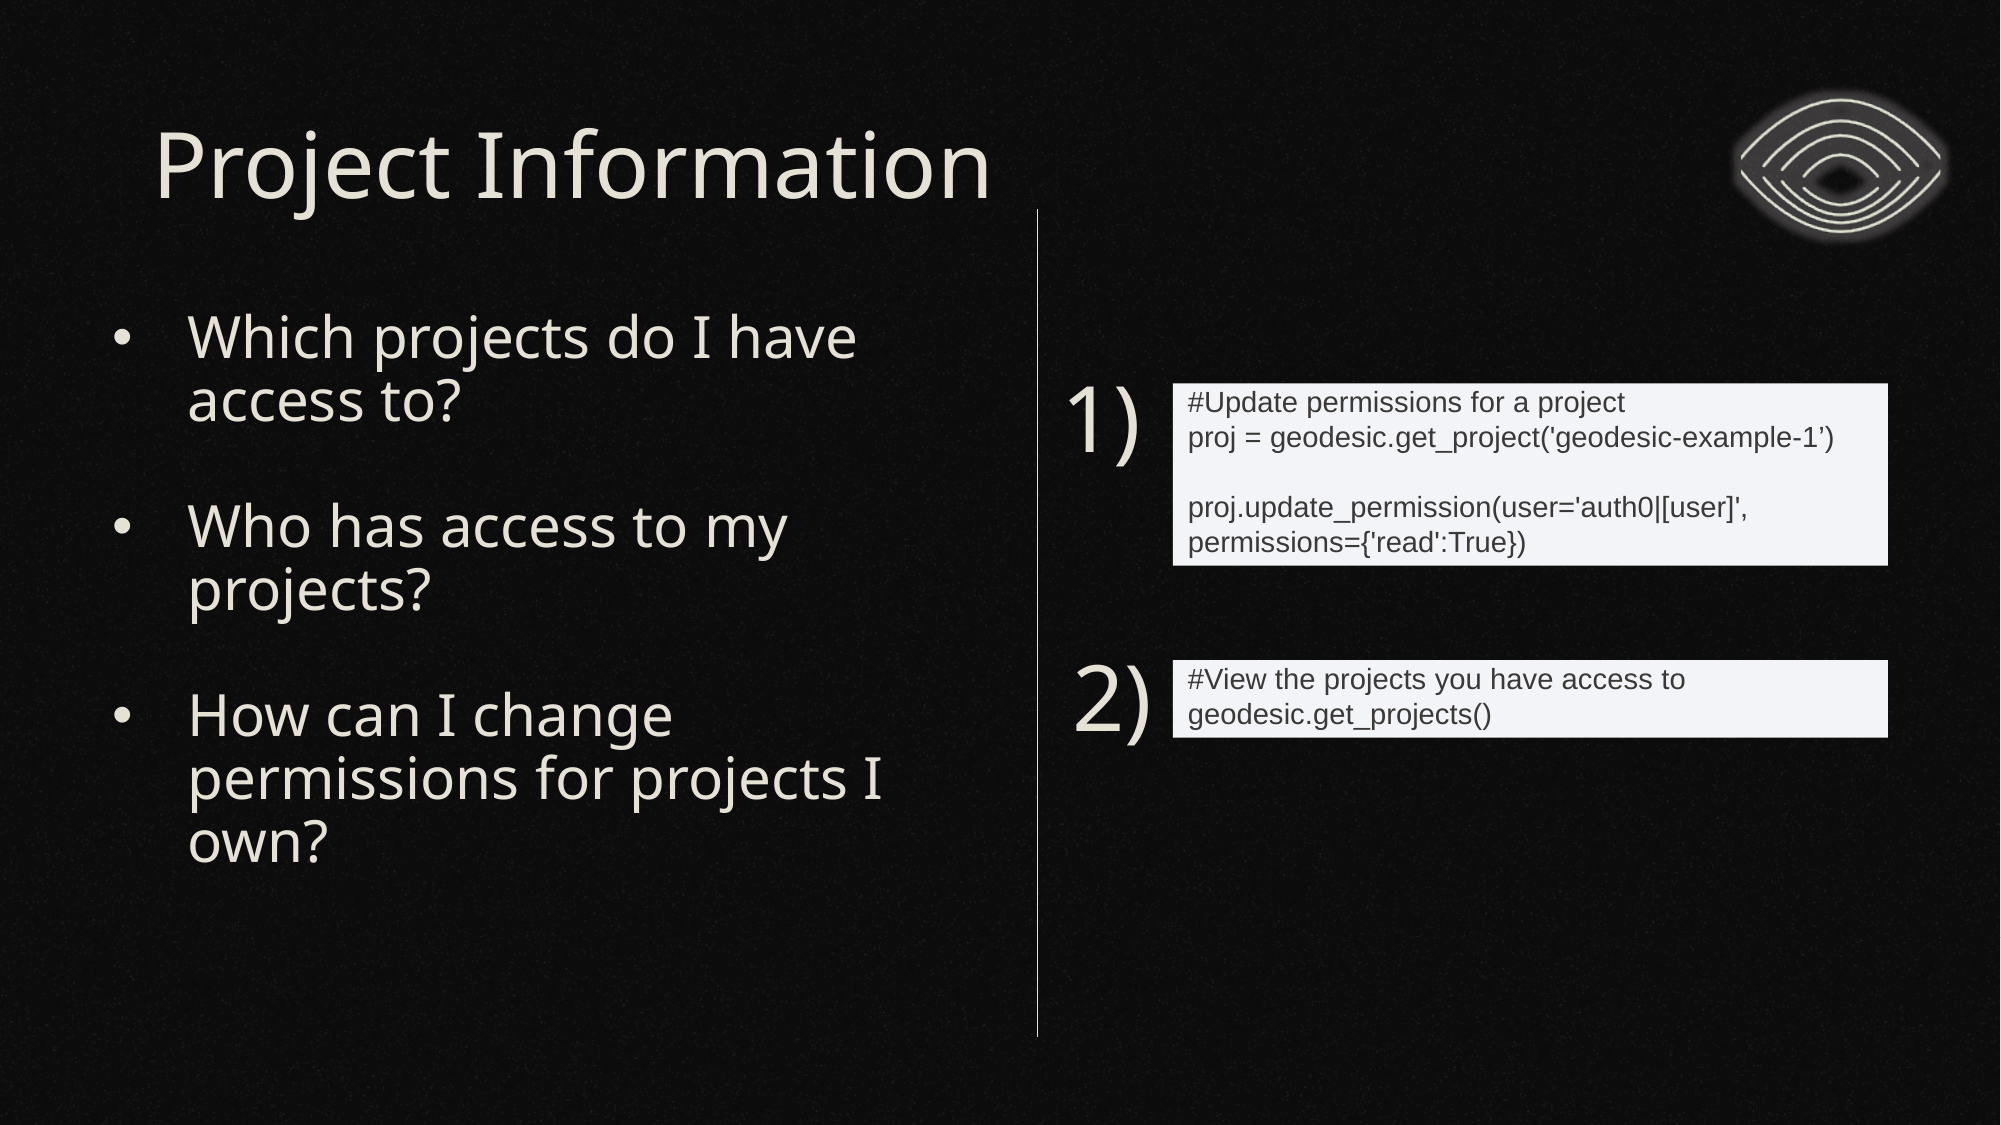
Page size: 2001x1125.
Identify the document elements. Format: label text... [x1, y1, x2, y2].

text_box 2) [1057, 593, 1173, 811]
text_box 1) [1046, 314, 1182, 532]
text_box #View the projects you have access to geodesic.get_projects() [1173, 660, 1888, 738]
picture [0, 0, 2001, 1125]
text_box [1863, 92, 1946, 241]
text_box #Update permissions for a project proj = geodesic.get_project('geodesic-example-1’) proj.update_permission(user='auth0|[user]', permissions={'read':True}) [1172, 383, 1888, 566]
text_box Which projects do I have access to? Who has access to my projects? How can I change permissions for projects I own? [97, 514, 979, 732]
title Project Information [137, 59, 1863, 278]
